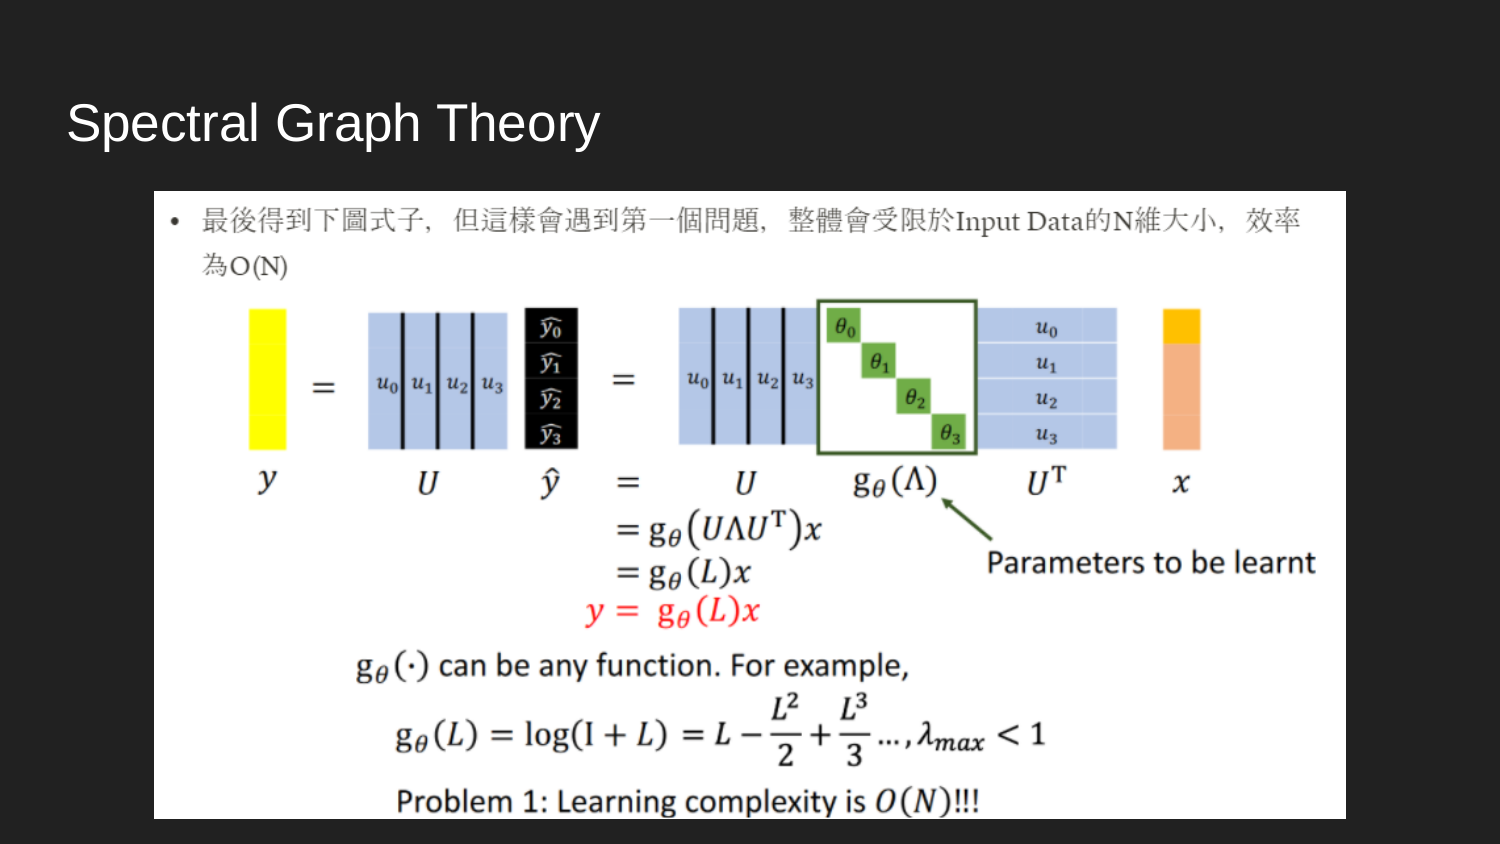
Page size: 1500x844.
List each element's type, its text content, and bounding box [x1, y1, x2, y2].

picture [153, 191, 1347, 819]
title Spectral Graph Theory [51, 72, 1449, 167]
